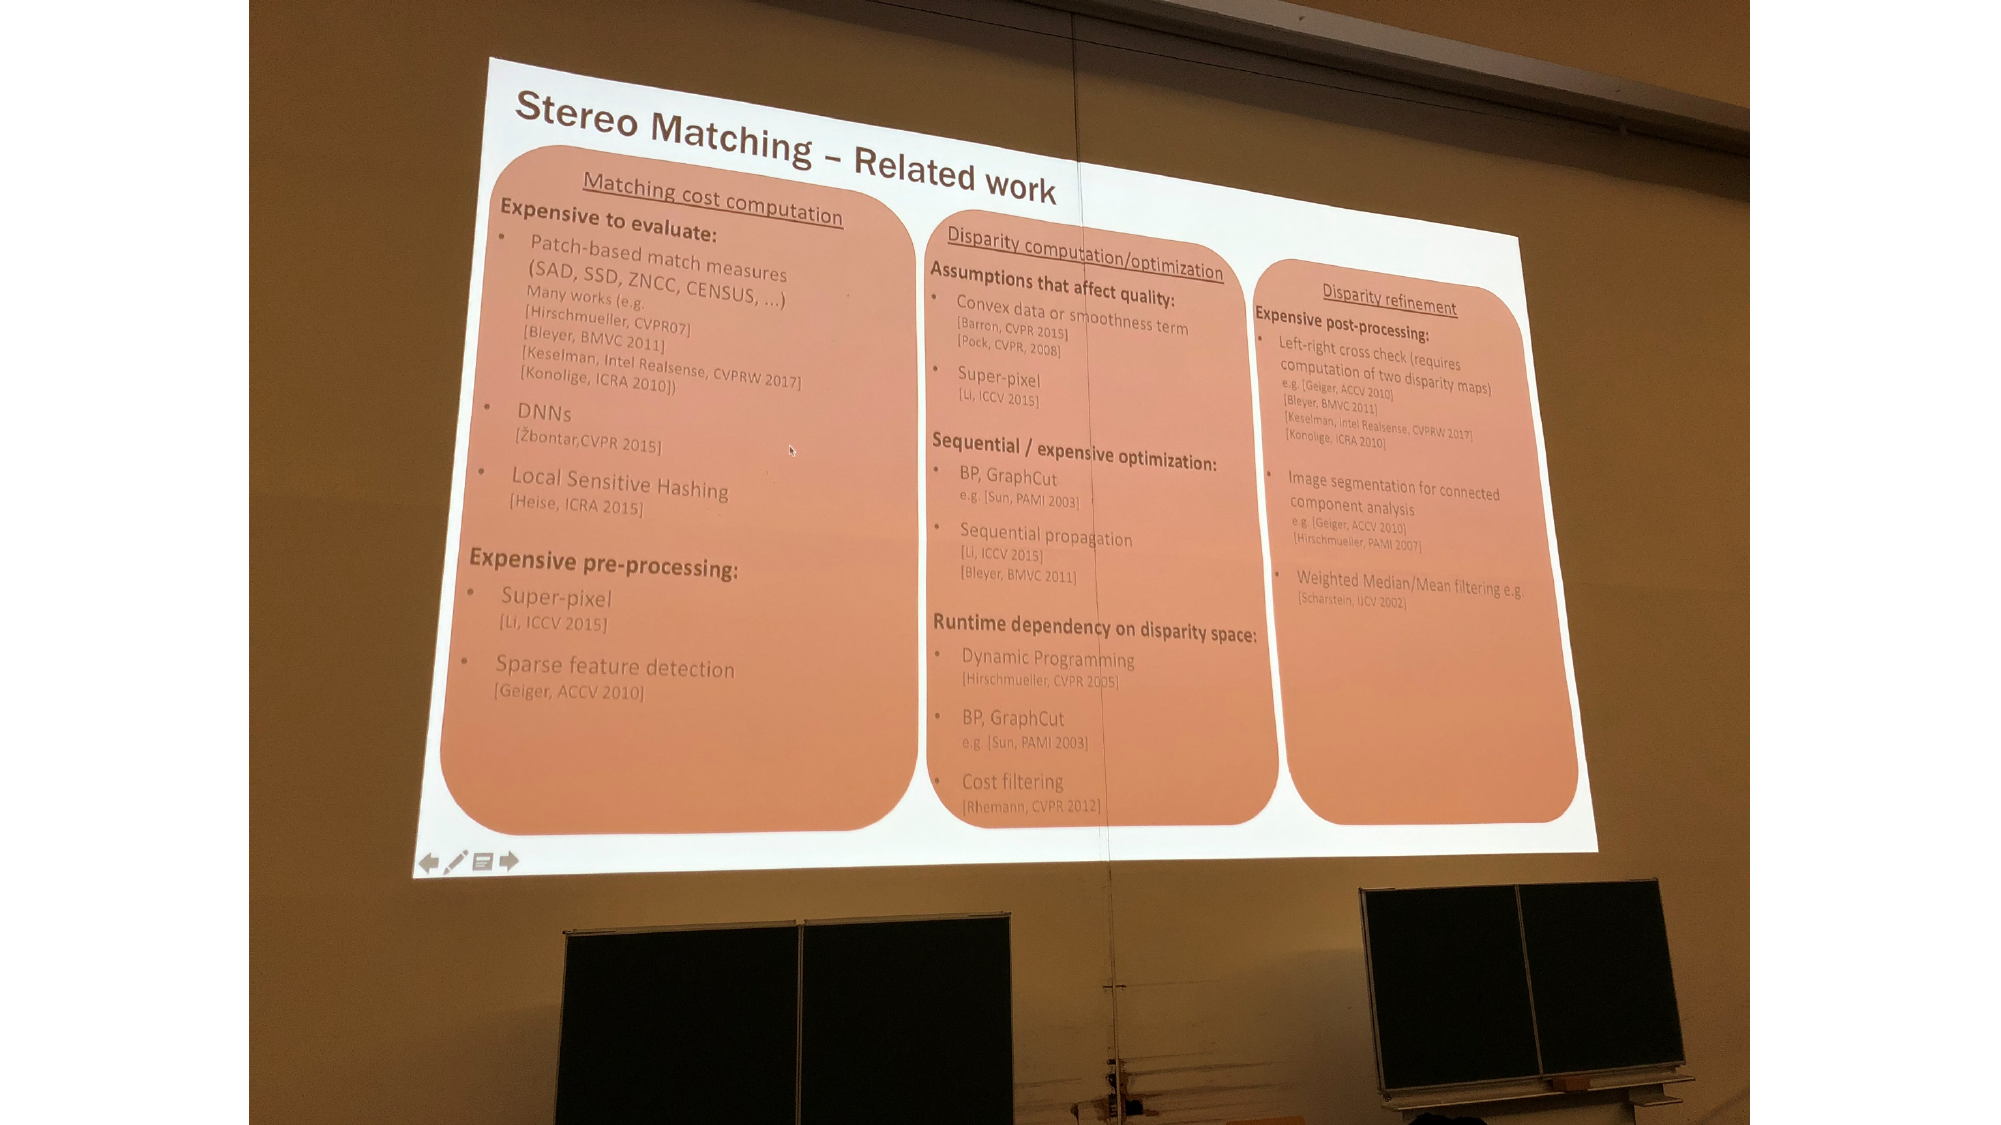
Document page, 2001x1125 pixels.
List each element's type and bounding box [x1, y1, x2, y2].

picture [249, 0, 1750, 1125]
